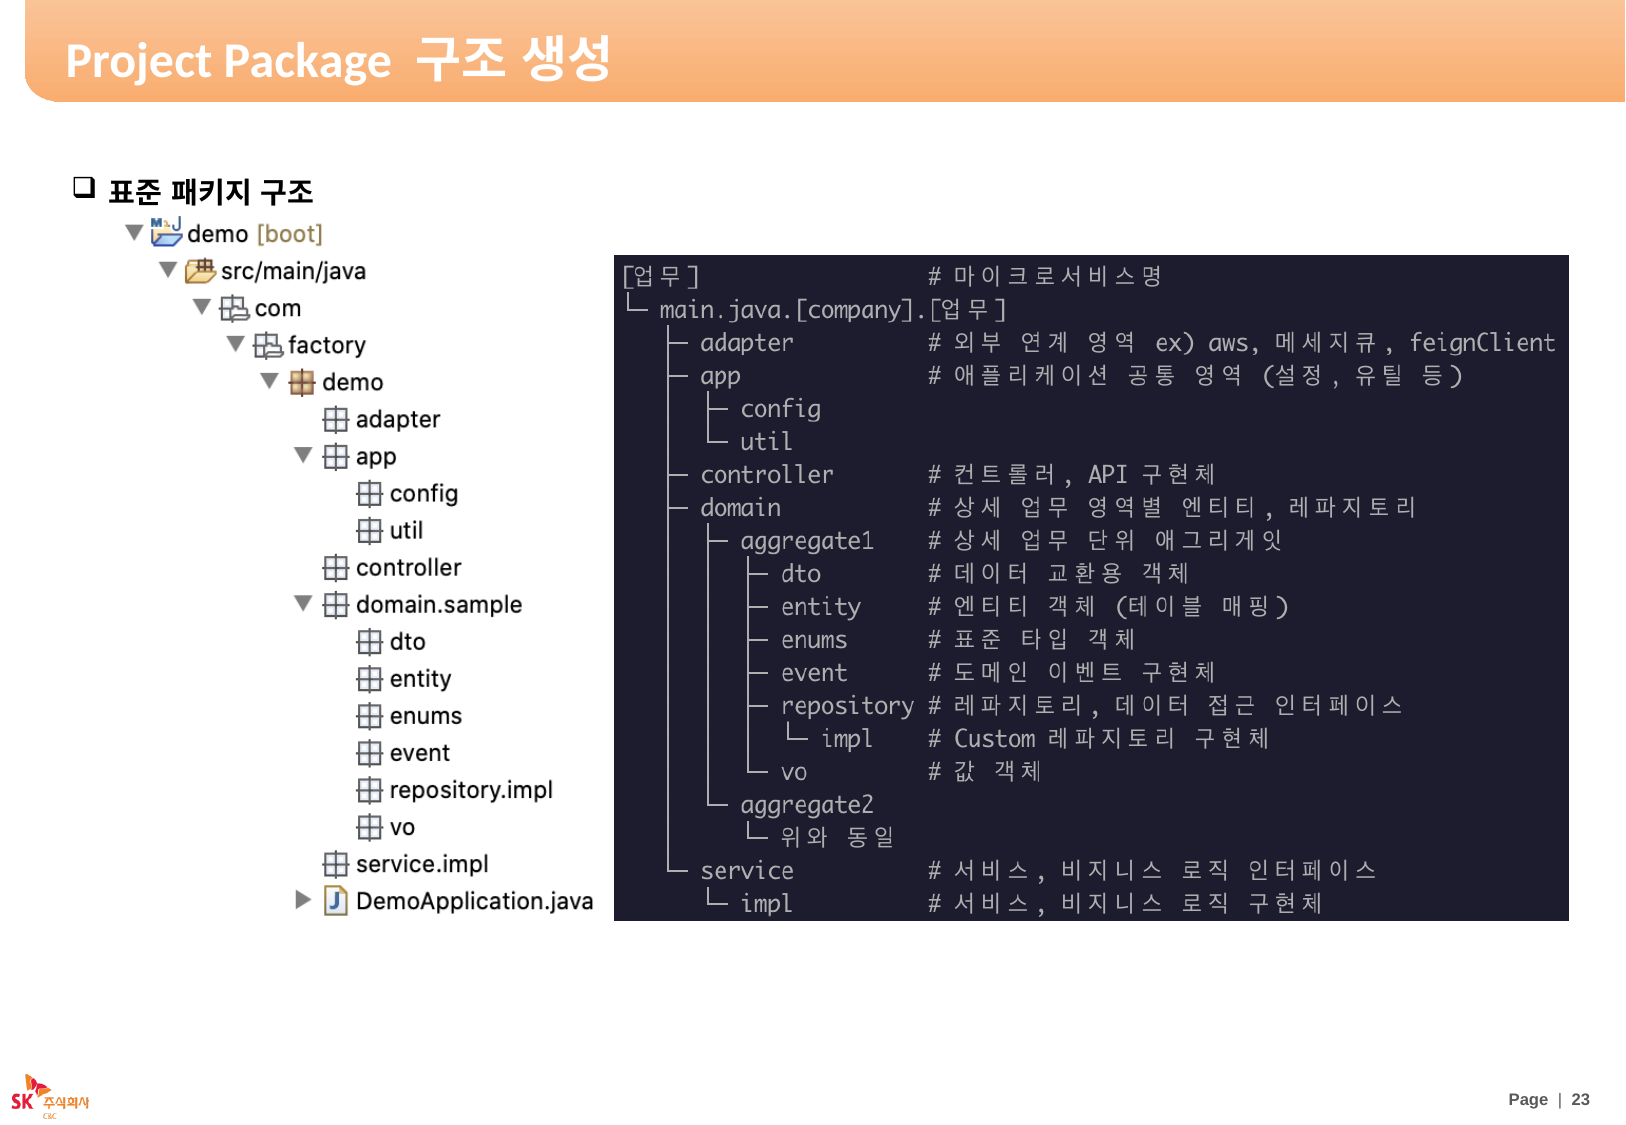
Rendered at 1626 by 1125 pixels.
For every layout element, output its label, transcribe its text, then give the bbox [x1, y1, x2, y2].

picture [11, 1074, 89, 1119]
list 표준 패키지 구조 [56, 148, 1569, 1041]
picture [109, 216, 1569, 921]
title Project Package 구조 생성 [50, 19, 1604, 96]
